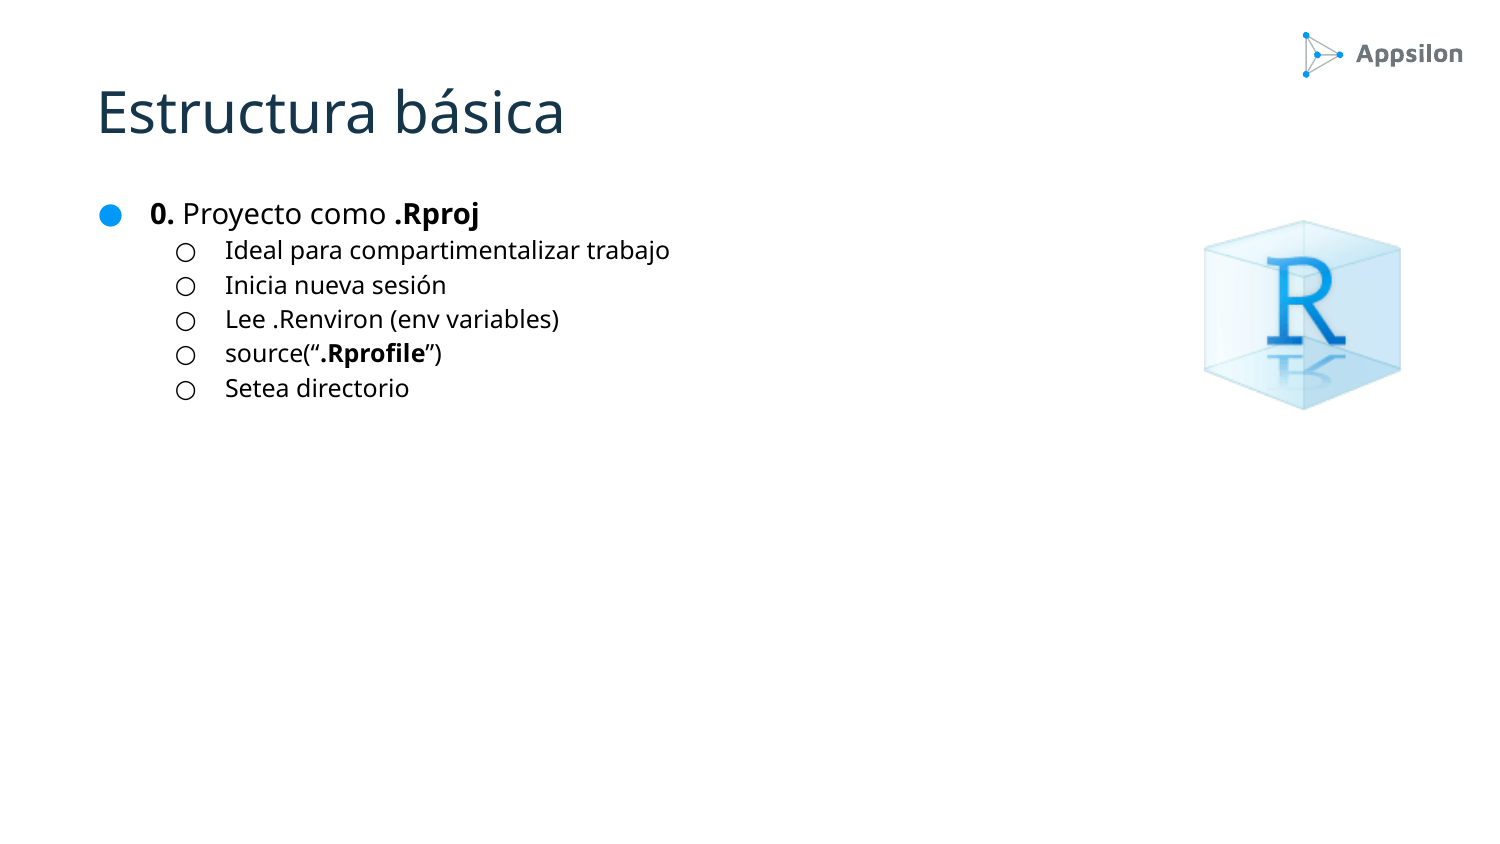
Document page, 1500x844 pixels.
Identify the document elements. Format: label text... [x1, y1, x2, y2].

text_box 0. Proyecto como .Rproj Ideal para compartimentalizar trabajo Inicia nueva sesión Lee .Renviron (env variables) source(“.Rprofile”) Setea directorio [60, 175, 1493, 844]
picture [1203, 215, 1404, 417]
title Estructura básica [96, 75, 1231, 175]
